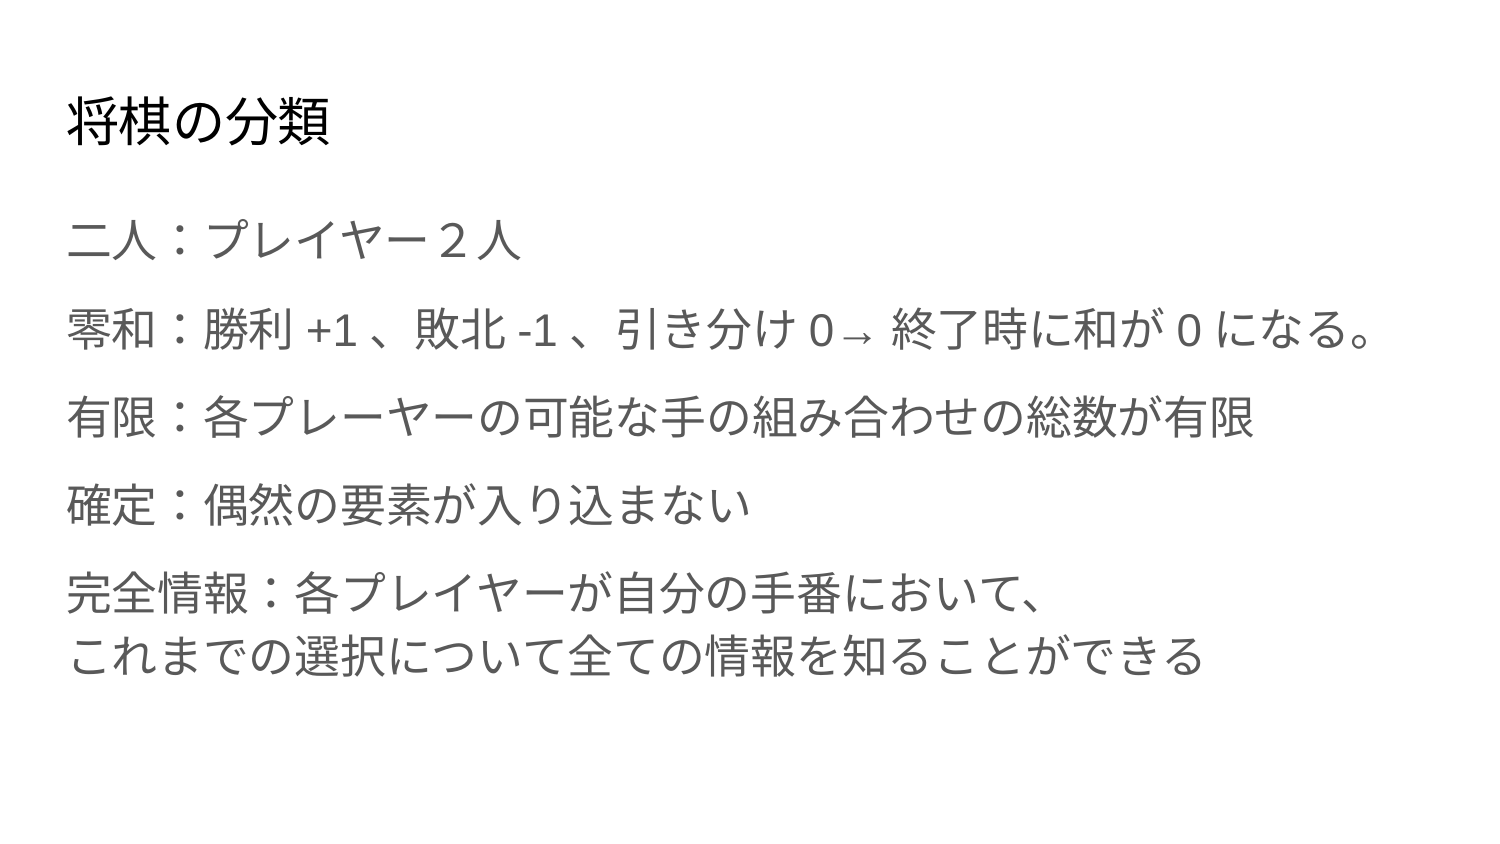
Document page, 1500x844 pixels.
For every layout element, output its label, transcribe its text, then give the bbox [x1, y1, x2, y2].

list 二人：プレイヤー２人 零和：勝利+1、敗北-1、引き分け0→終了時に和が0になる。 有限：各プレーヤーの可能な手の組み合わせの総数が有限 確定：偶然の要素が入り込まない 完全情報：各プレイヤーが自分の手番において、 これまでの選択について全ての情報を知ることができる [51, 189, 1449, 750]
title 将棋の分類 [51, 72, 1449, 167]
